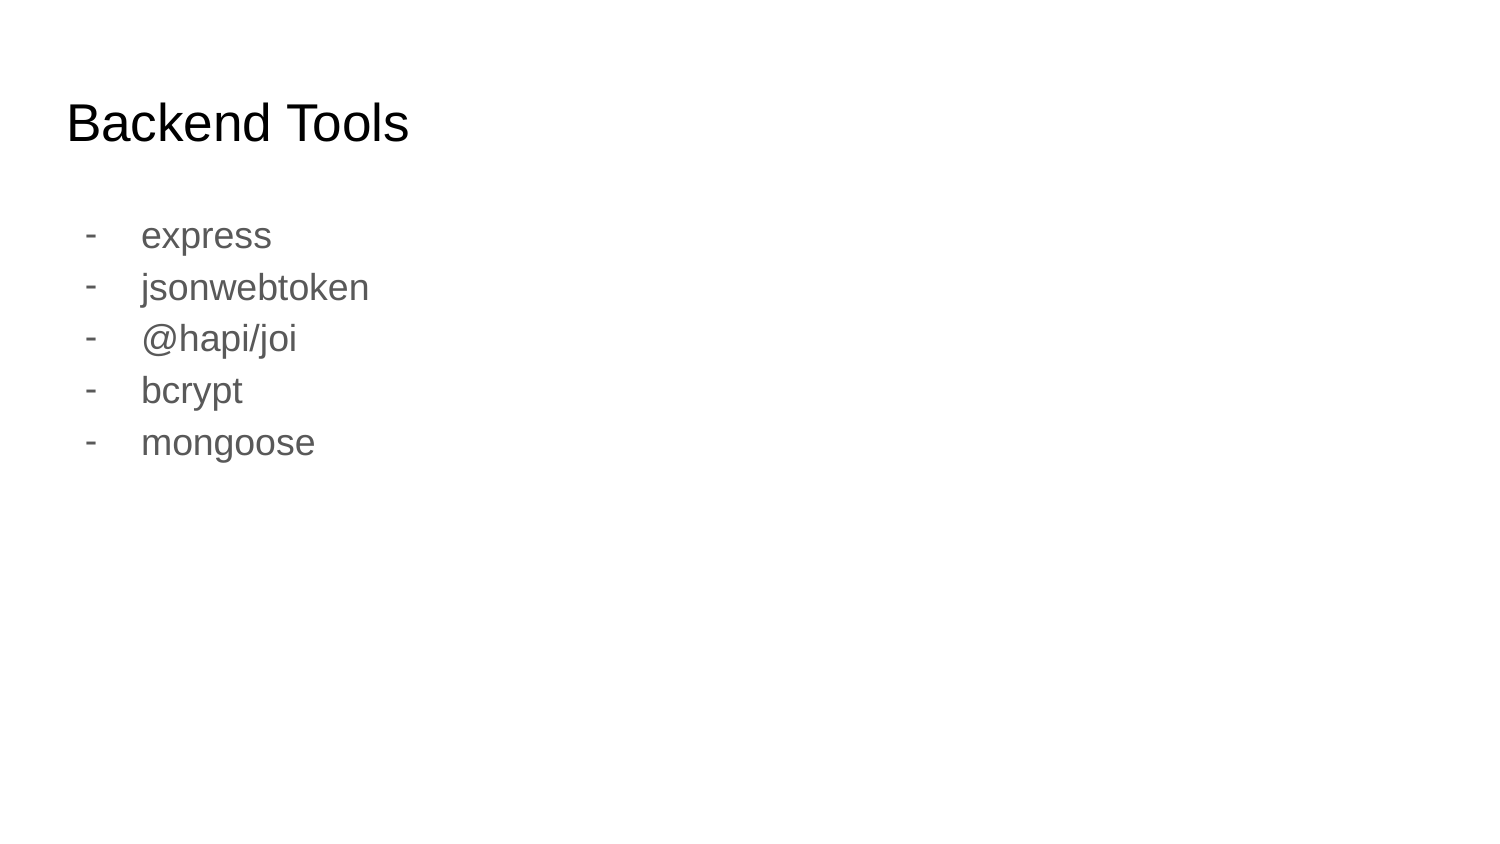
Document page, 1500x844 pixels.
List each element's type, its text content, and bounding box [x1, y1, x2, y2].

list express jsonwebtoken @hapi/joi bcrypt mongoose [51, 189, 1449, 750]
title Backend Tools [51, 72, 1449, 167]
